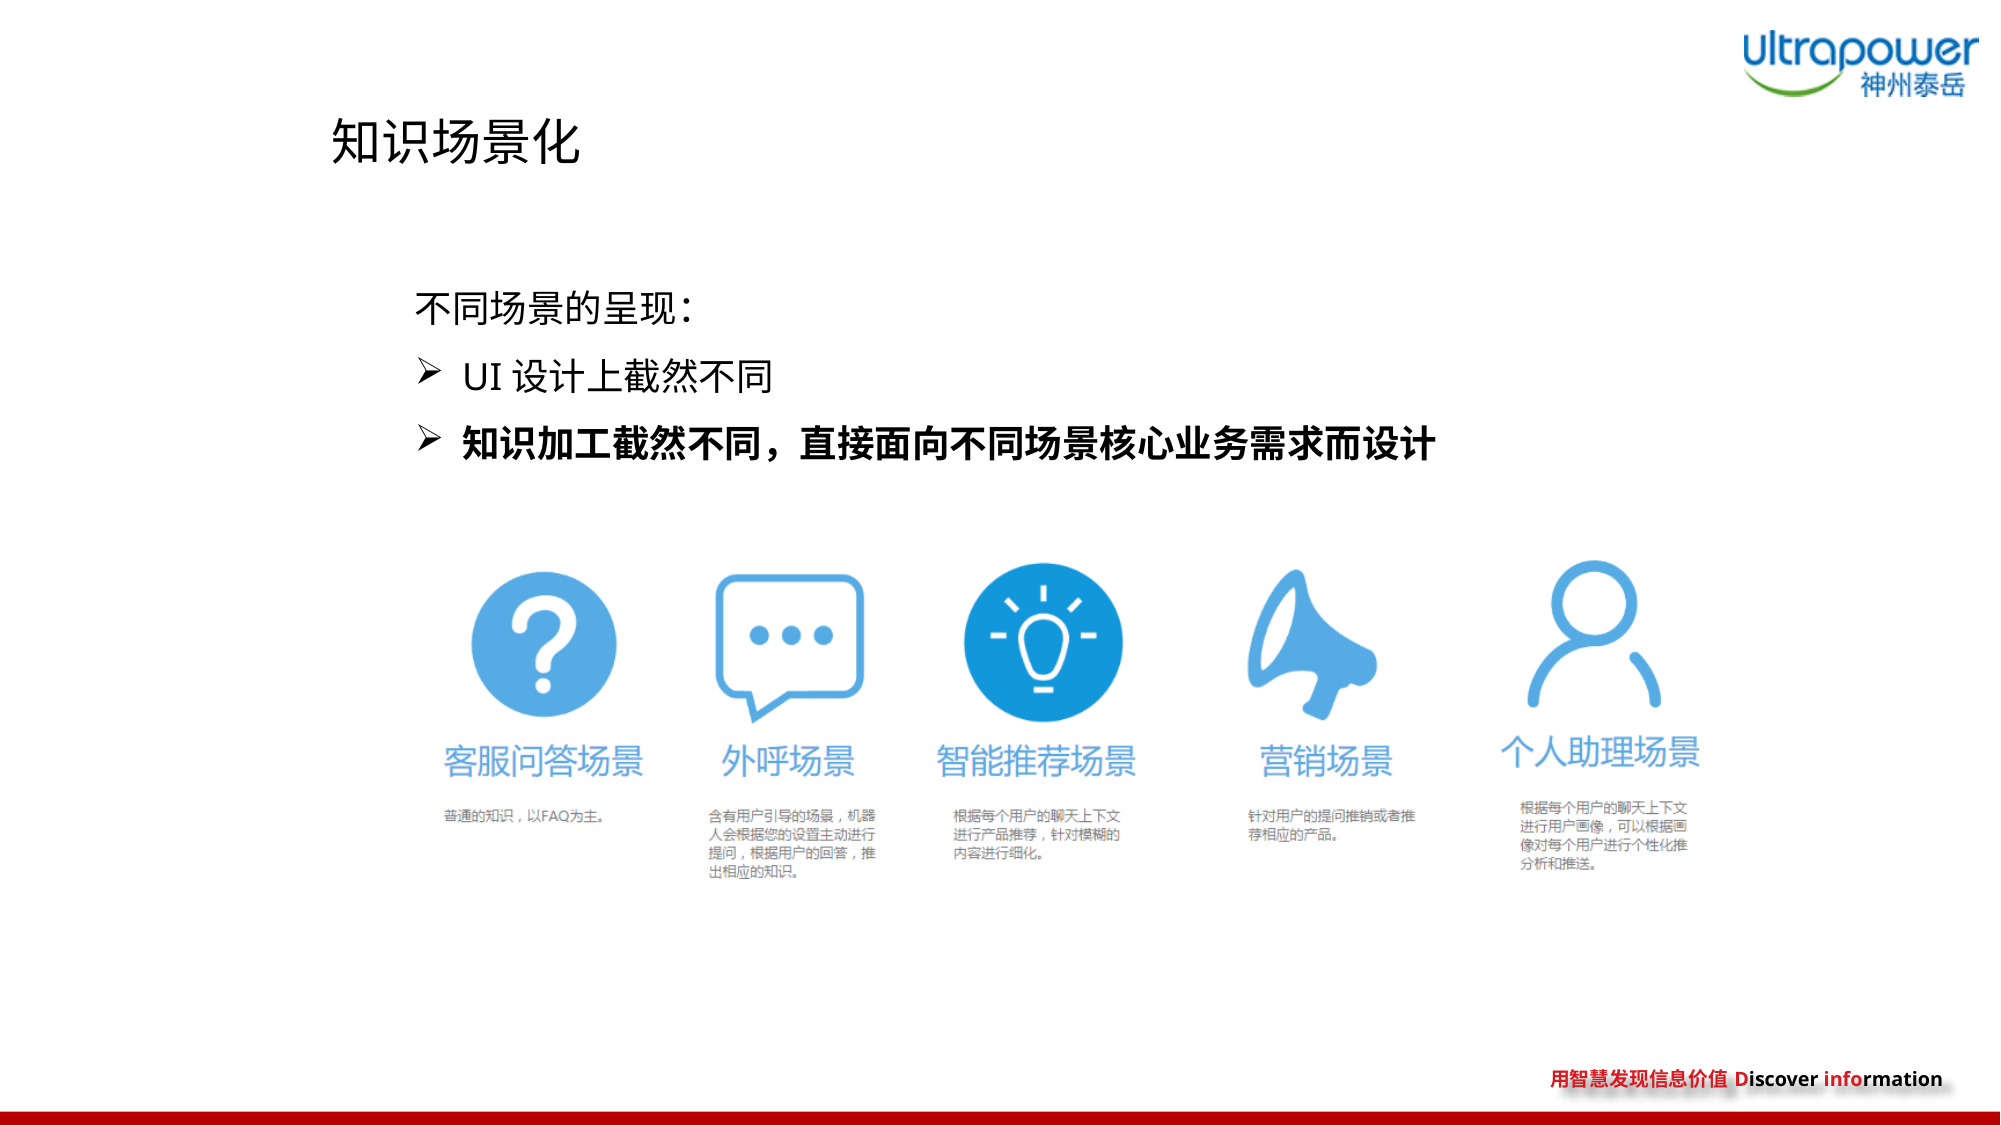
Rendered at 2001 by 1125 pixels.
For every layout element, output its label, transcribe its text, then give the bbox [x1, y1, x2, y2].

text_box 不同场景的呈现： UI设计上截然不同 知识加工截然不同，直接面向不同场景核心业务需求而设计 [400, 255, 1736, 473]
picture [1744, 30, 1979, 97]
picture [399, 549, 1721, 938]
text_box 知识场景化 [279, 101, 634, 179]
